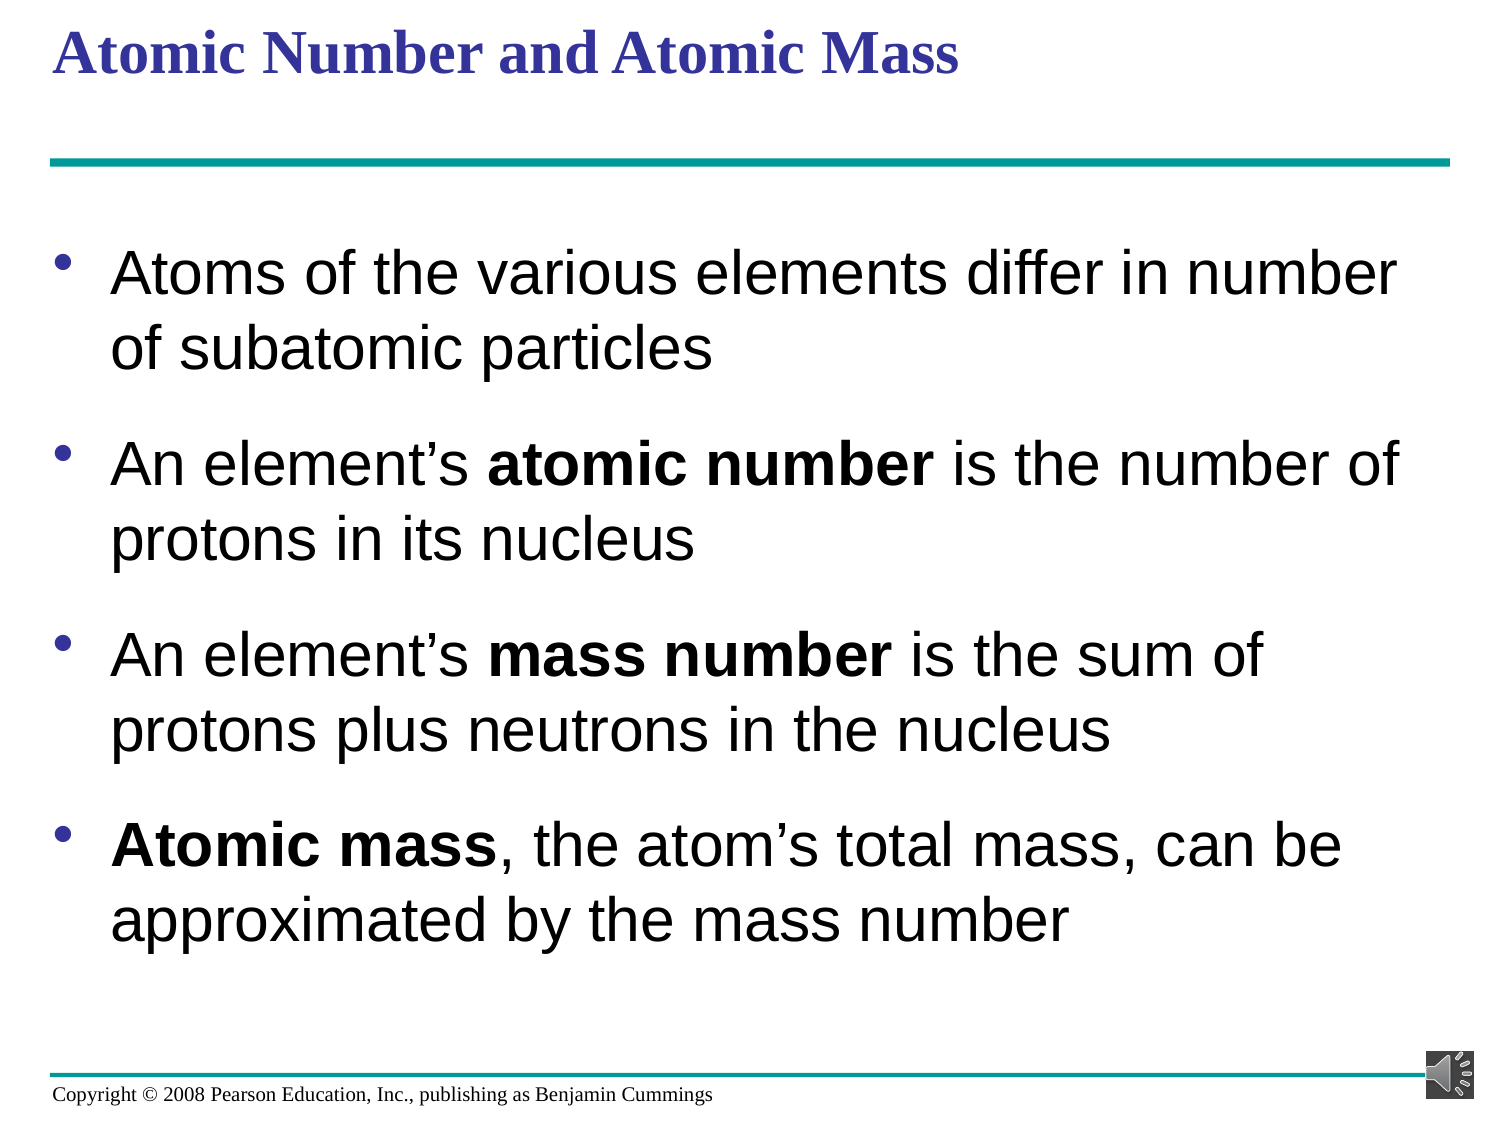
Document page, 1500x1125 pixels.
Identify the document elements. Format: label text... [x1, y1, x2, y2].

list Atoms of the various elements differ in number of subatomic particles An element’s atomic number is the number of protons in its nucleus An element’s mass number is the sum of protons plus neutrons in the nucleus Atomic mass, the atom’s total mass, can be approximated by the mass number [37, 224, 1438, 1003]
title Atomic Number and Atomic Mass [37, 12, 1438, 96]
text_box Copyright © 2008 Pearson Education, Inc., publishing as Benjamin Cummings [37, 1072, 734, 1113]
picture [1424, 1049, 1475, 1100]
